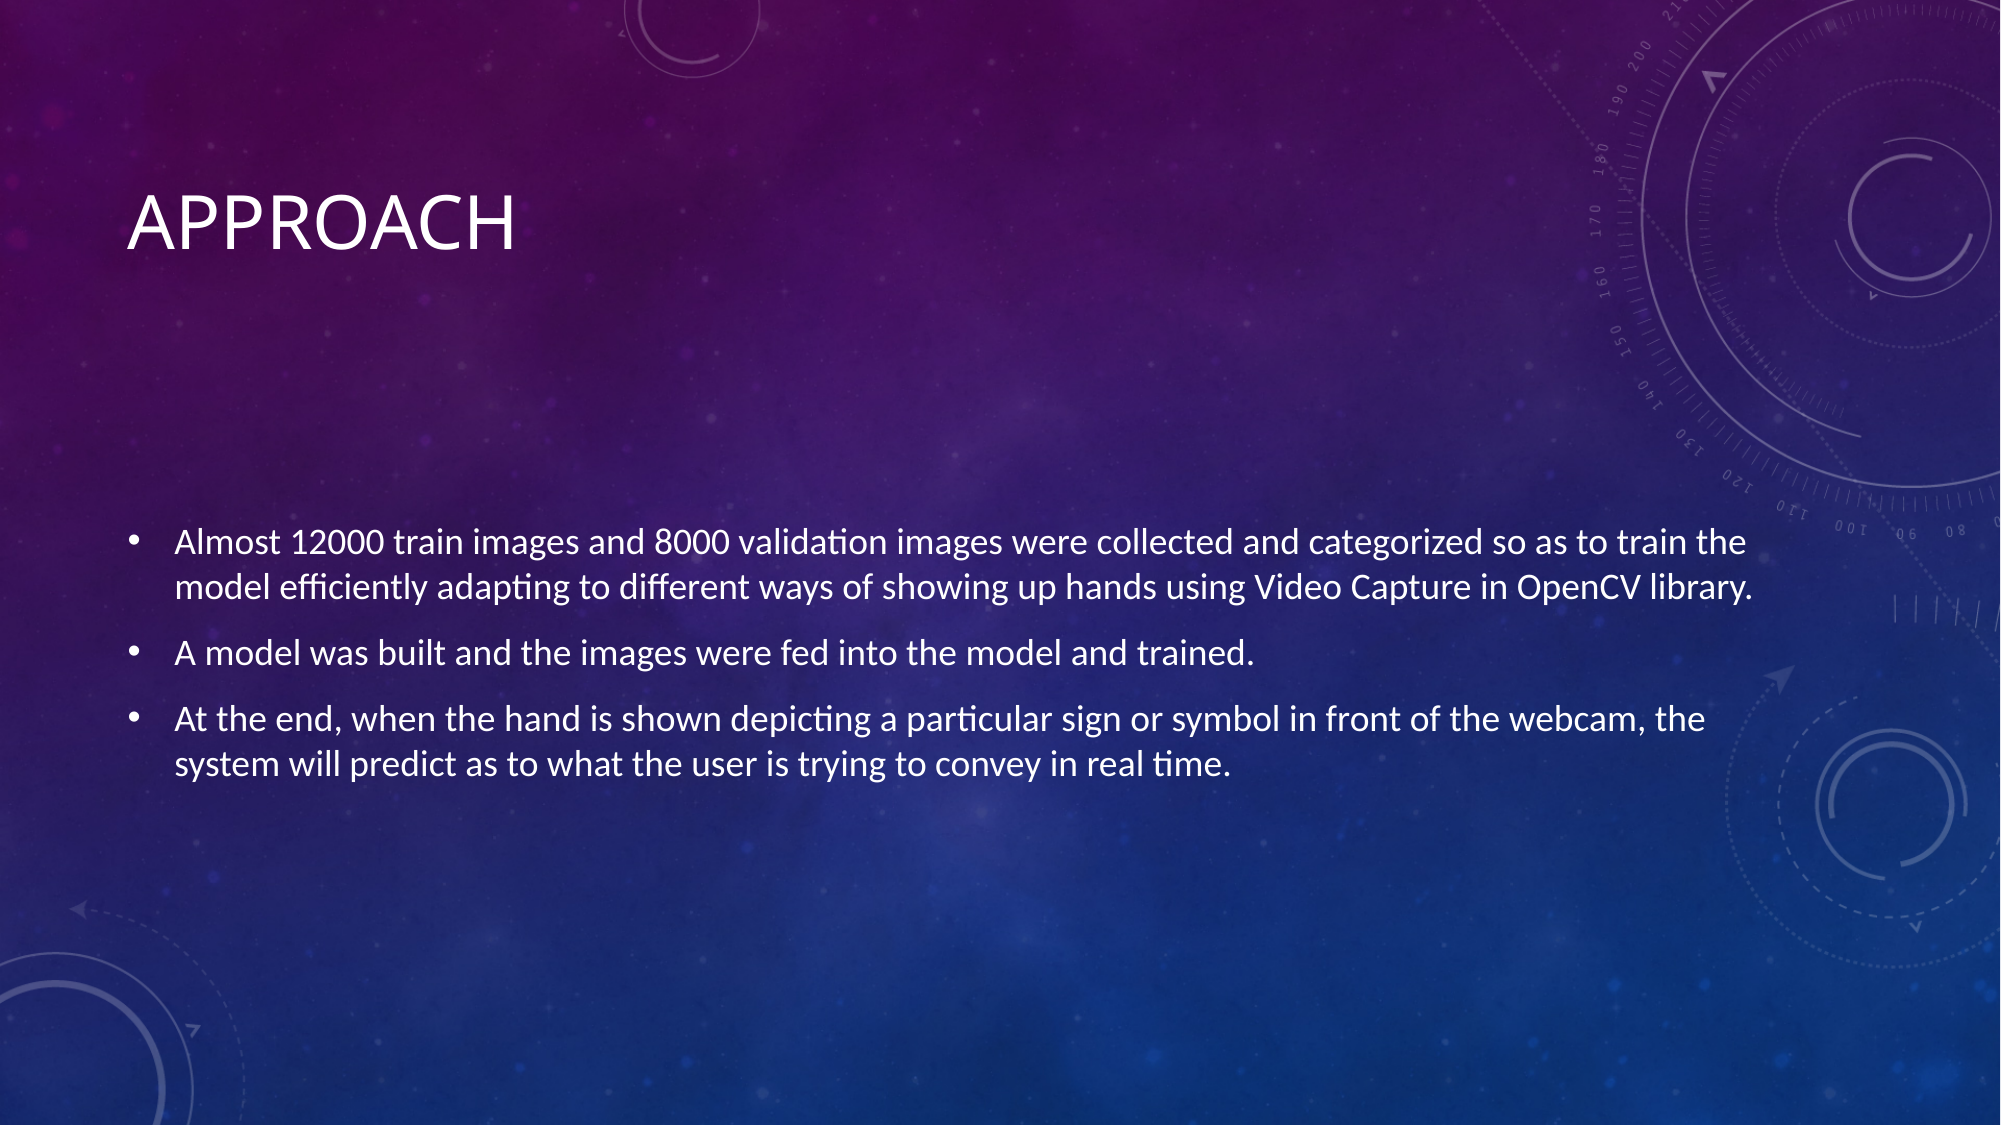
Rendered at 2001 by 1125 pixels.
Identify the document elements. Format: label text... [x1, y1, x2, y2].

list Almost 12000 train images and 8000 validation images were collected and categorized so as to train the model efficiently adapting to different ways of showing up hands using Video Capture in OpenCV library. A model was built and the images were fed into the model and trained. At the end, when the hand is shown depicting a particular sign or symbol in front of the webcam, the system will predict as to what the user is trying to convey in real time. [112, 351, 1775, 950]
picture [0, 0, 2001, 1125]
title APPROACH [112, 99, 1775, 339]
